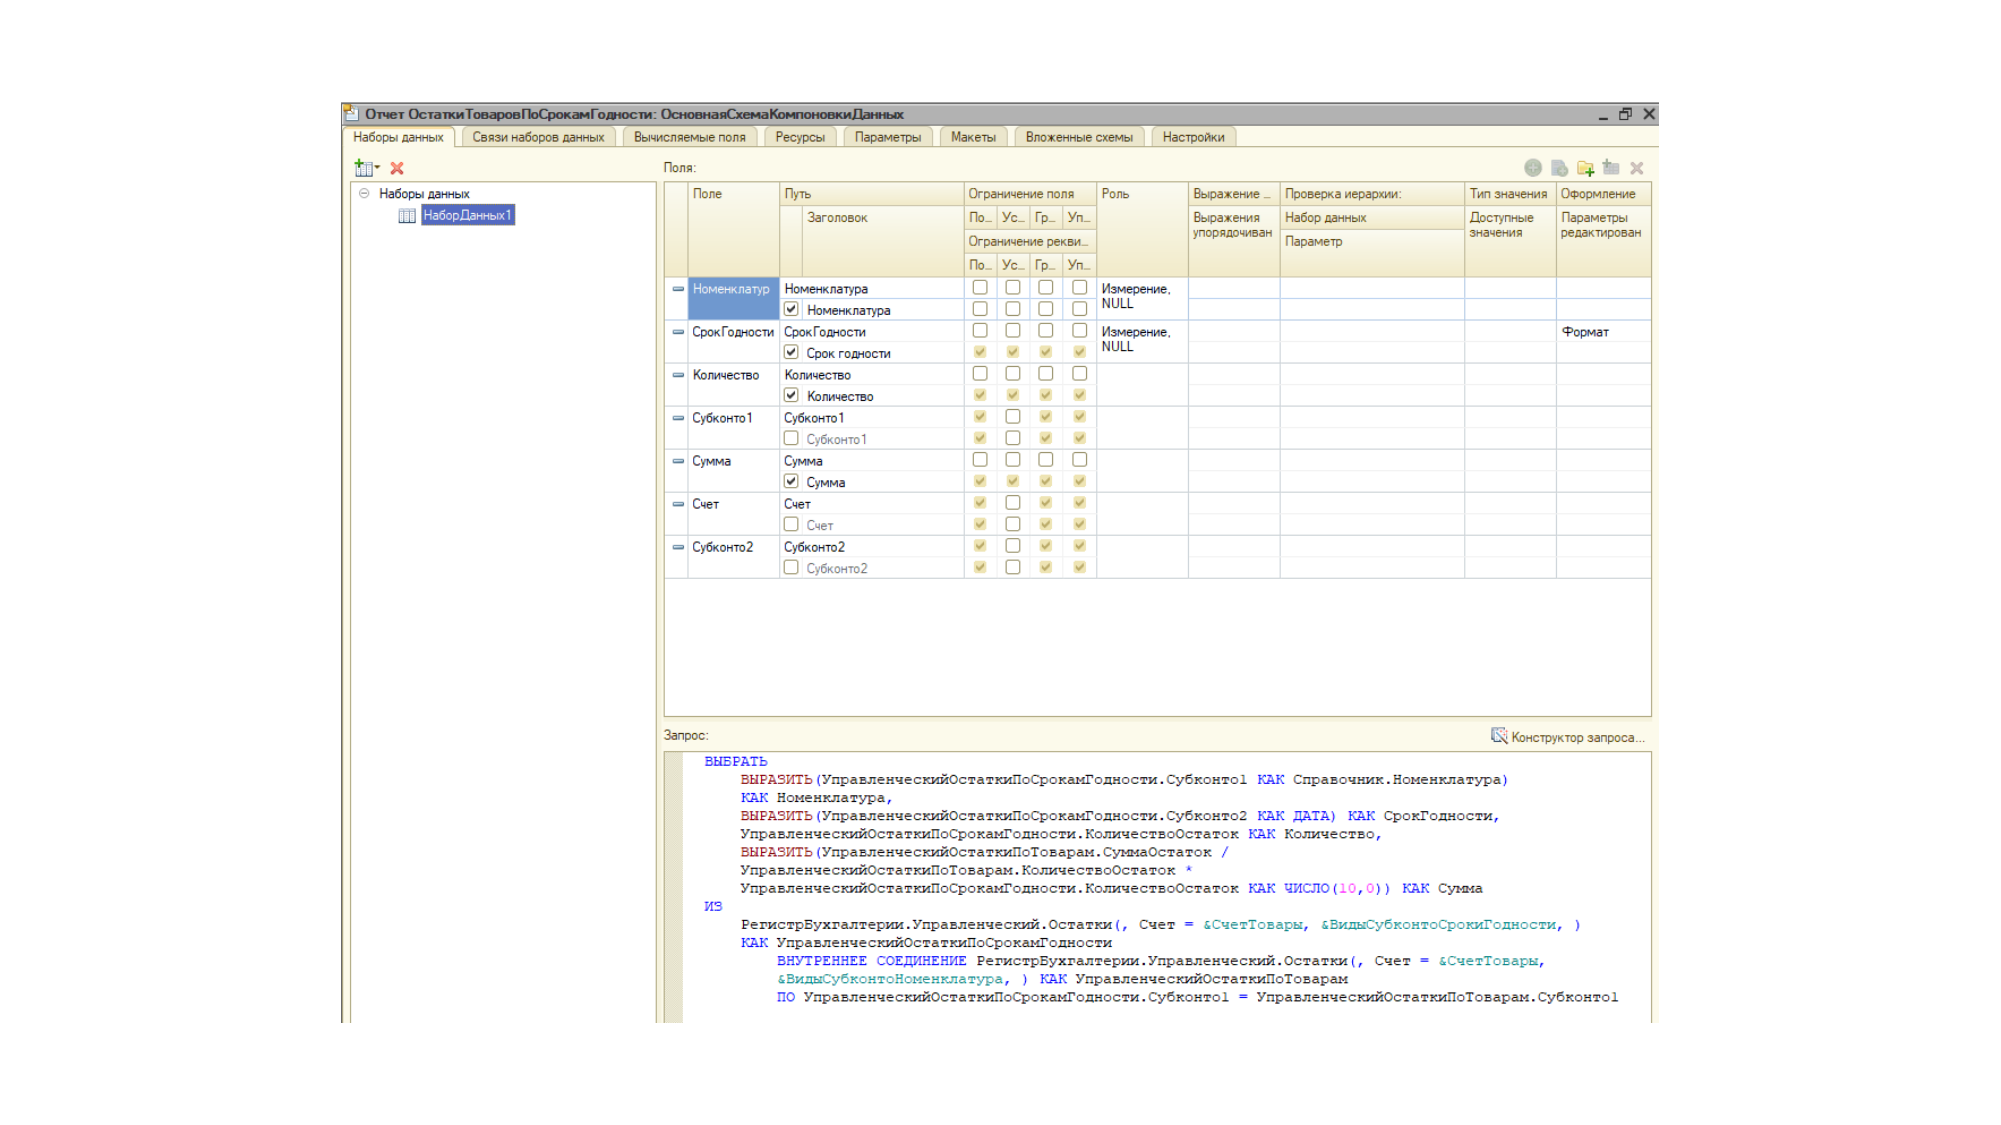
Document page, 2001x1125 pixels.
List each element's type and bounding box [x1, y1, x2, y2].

picture [341, 102, 1659, 1023]
